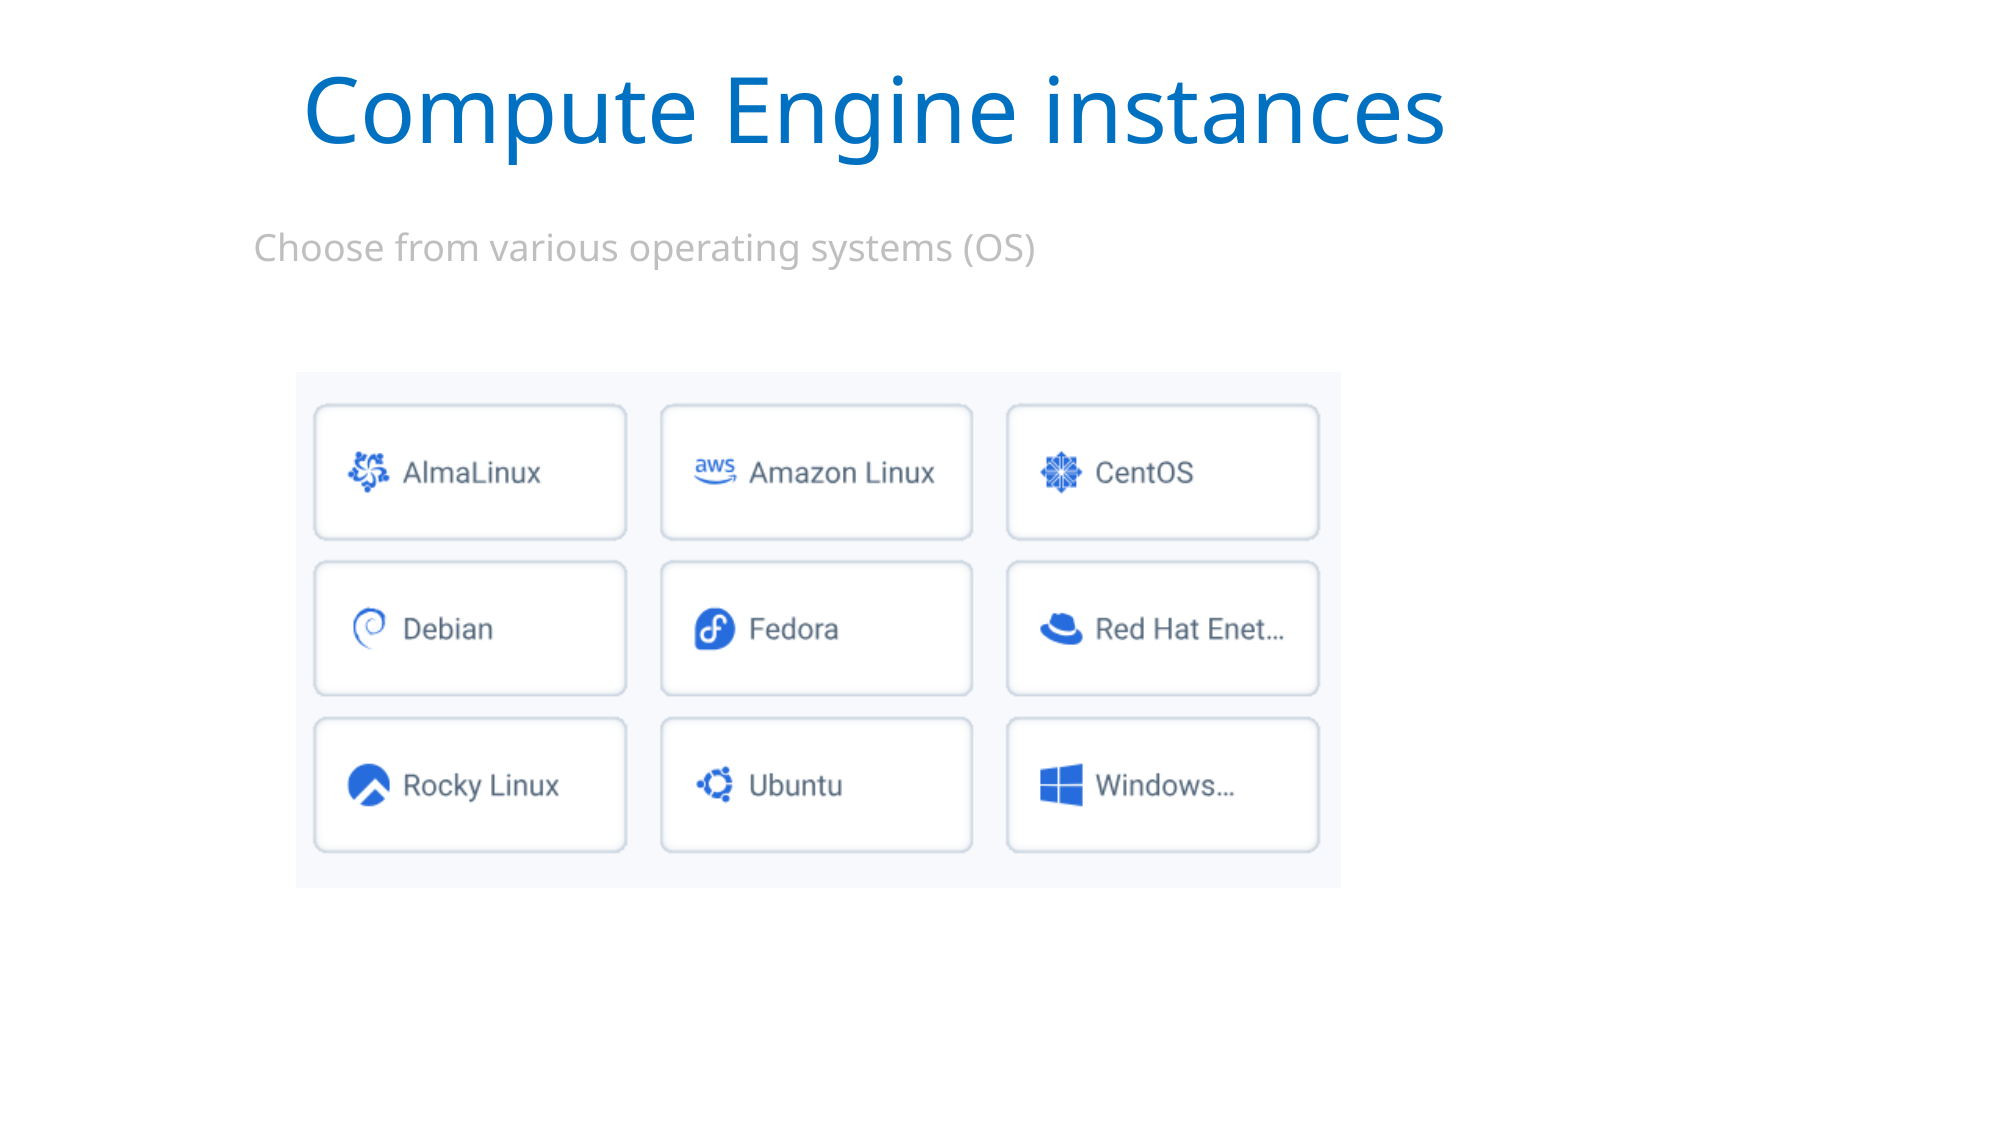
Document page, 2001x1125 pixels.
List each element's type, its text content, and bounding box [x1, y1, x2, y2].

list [296, 373, 1341, 888]
text_box Choose from various operating systems (OS) [238, 216, 1051, 277]
title Compute Engine instances [137, 59, 1863, 278]
